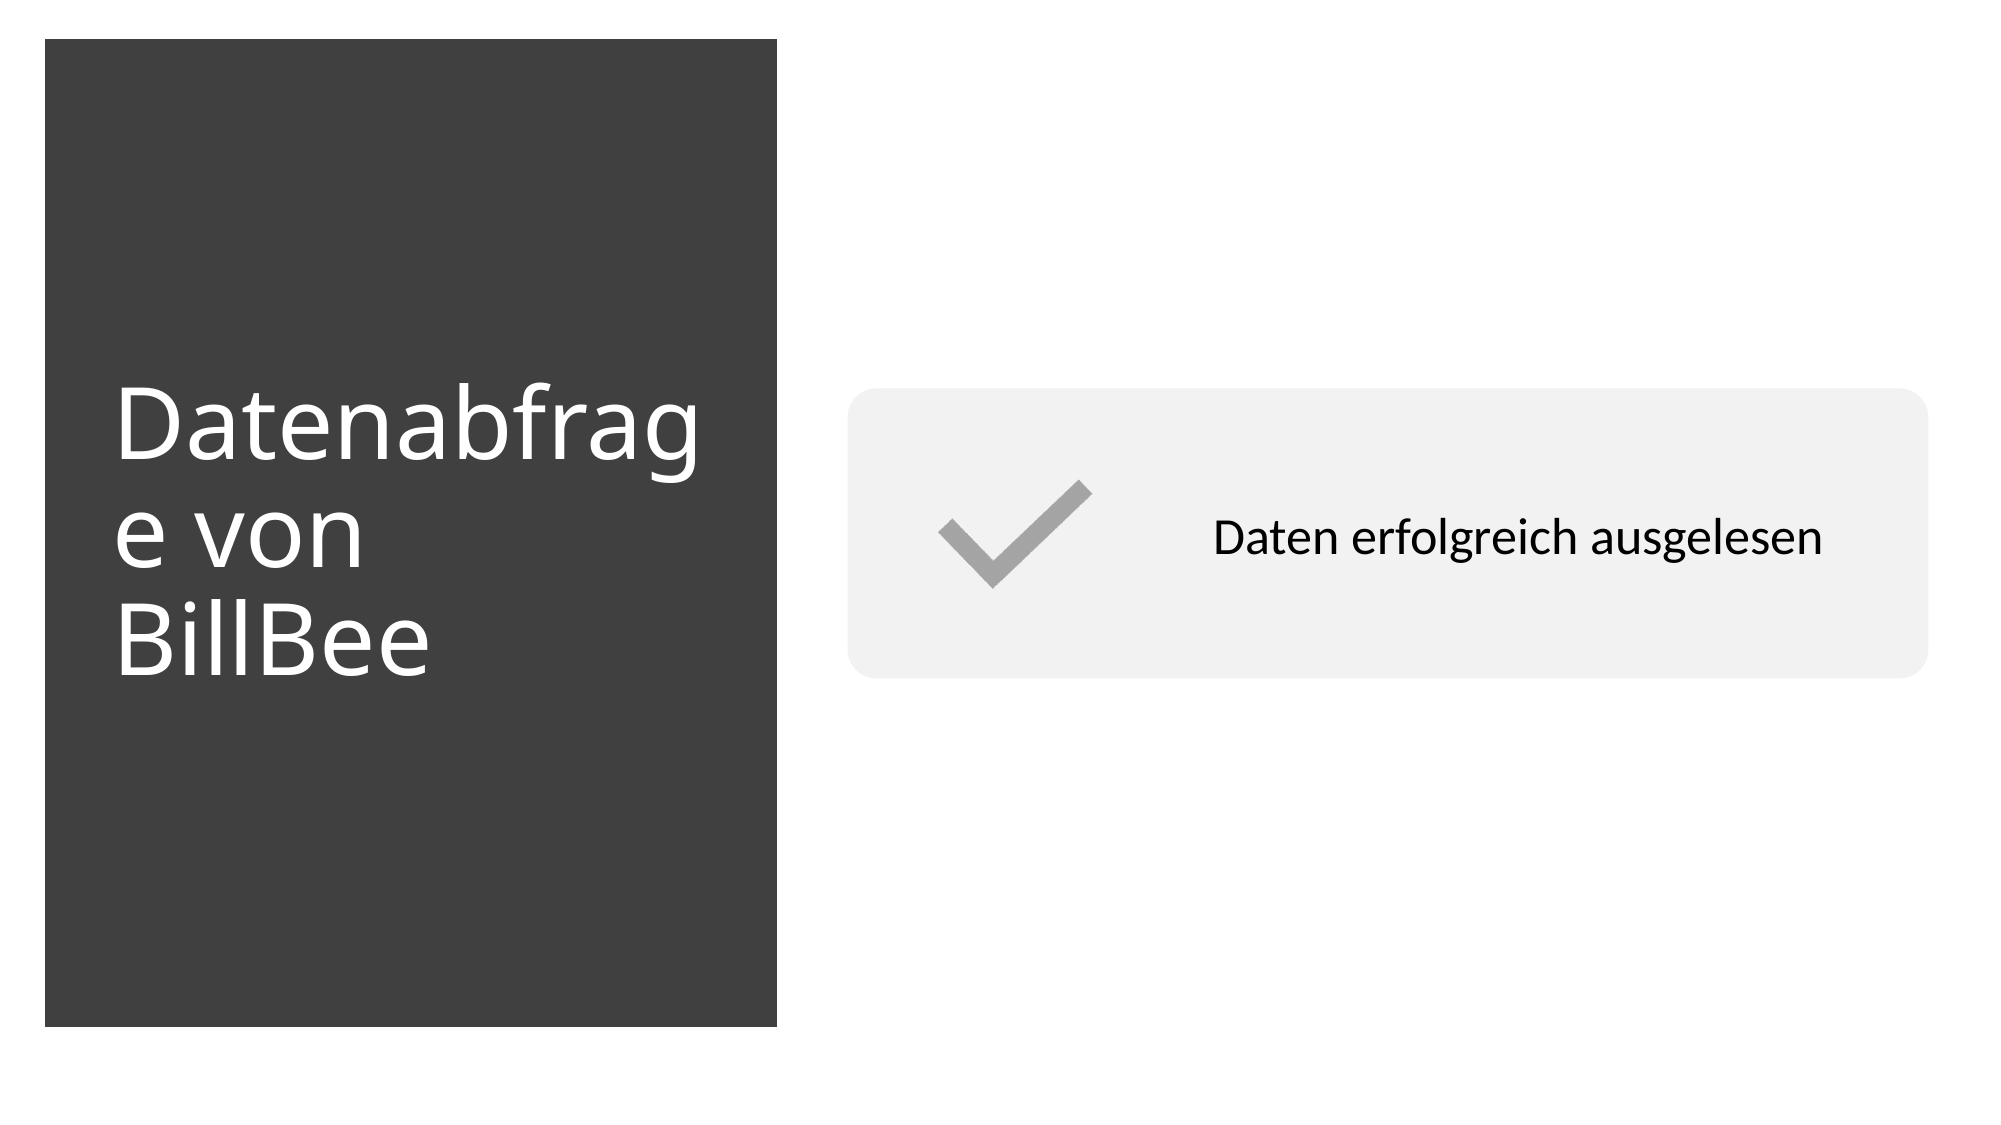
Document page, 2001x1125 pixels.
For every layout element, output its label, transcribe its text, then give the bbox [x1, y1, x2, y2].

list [847, 49, 1929, 1018]
title Datenabfrage von BillBee [97, 104, 722, 967]
text_box [54, 49, 768, 1018]
